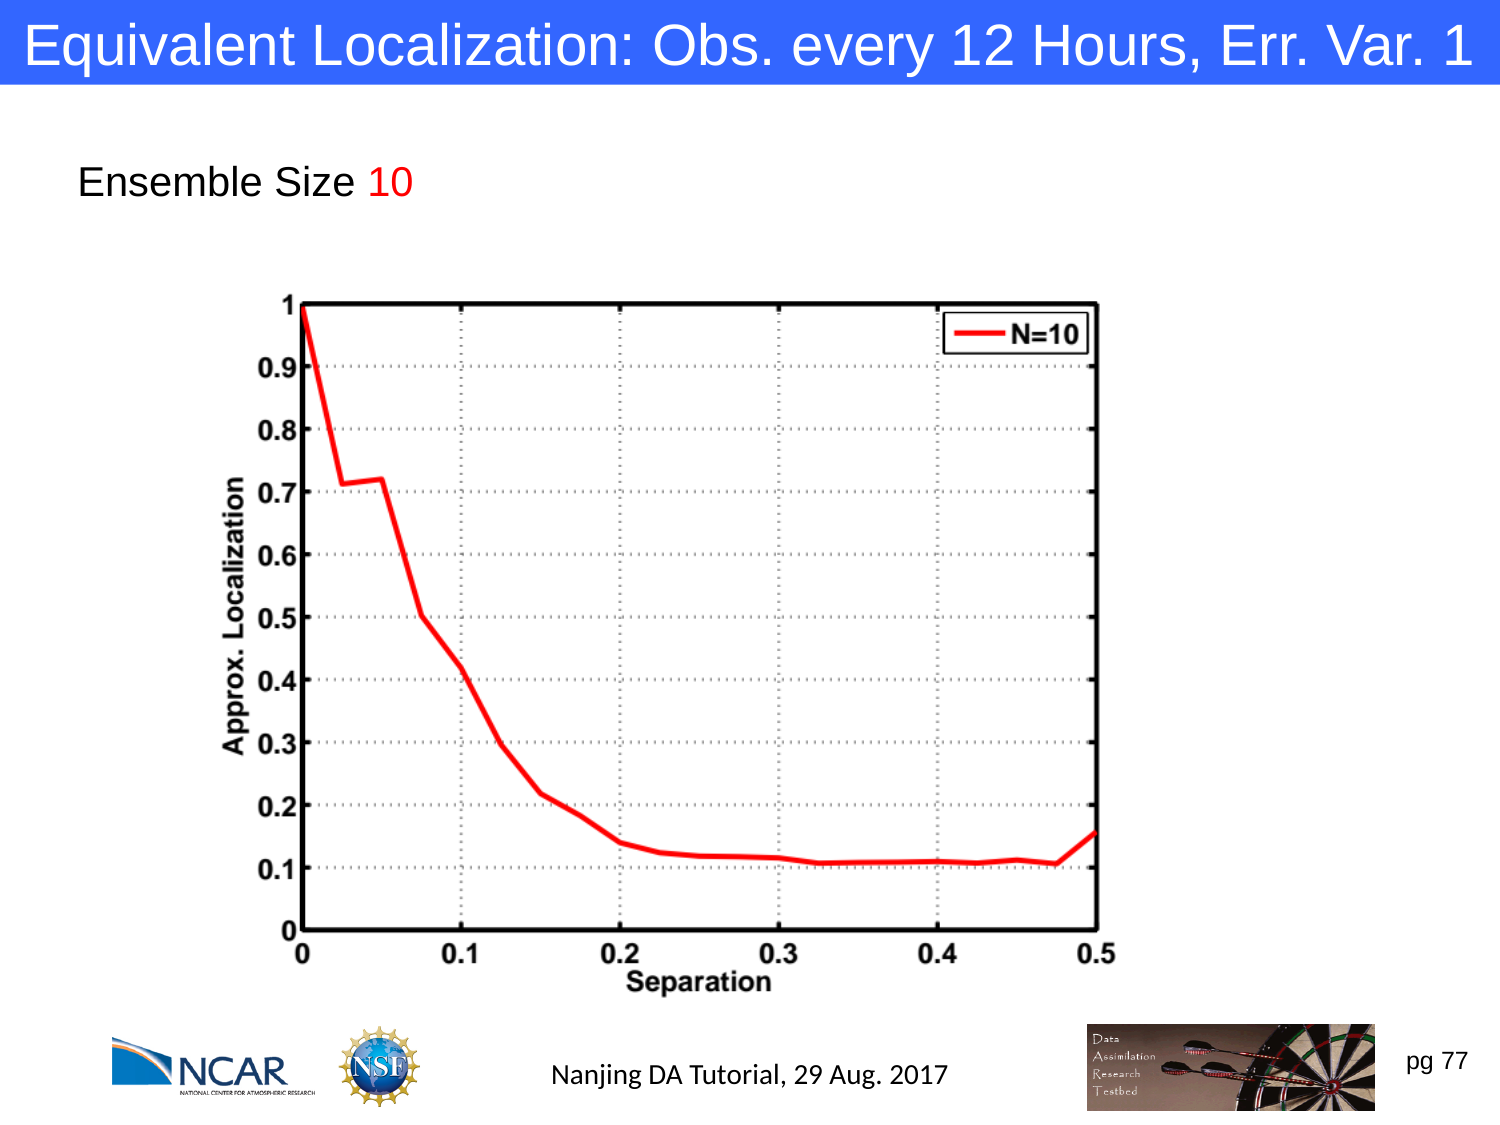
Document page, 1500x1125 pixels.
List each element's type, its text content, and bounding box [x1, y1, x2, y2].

text_box Equivalent Localization: Obs. every 12 Hours, Err. Var. 1 [0, 0, 1500, 85]
picture [211, 280, 1121, 1001]
picture [112, 1037, 315, 1095]
picture [337, 1024, 421, 1108]
footer Nanjing DA Tutorial, 29 Aug. 2017 [512, 1042, 988, 1103]
picture [1087, 1024, 1375, 1111]
text_box Ensemble Size 10 [62, 37, 1450, 213]
